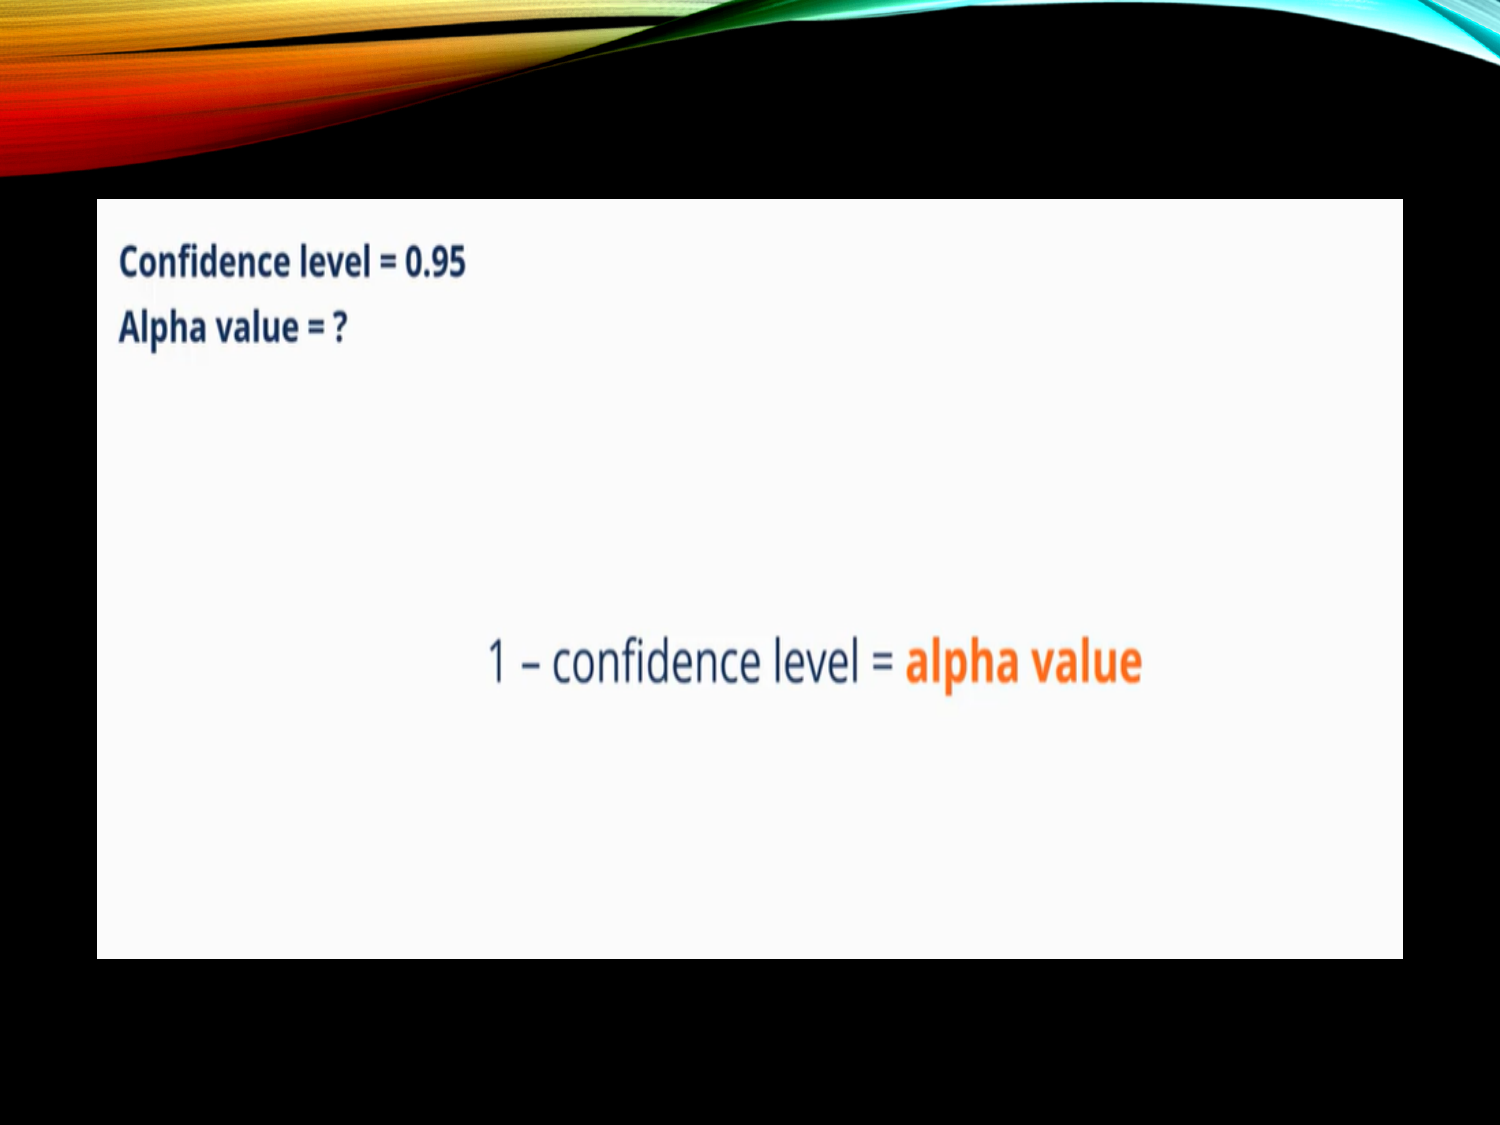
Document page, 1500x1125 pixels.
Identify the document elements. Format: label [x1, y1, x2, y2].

list [97, 199, 1403, 959]
picture [0, 0, 1500, 178]
